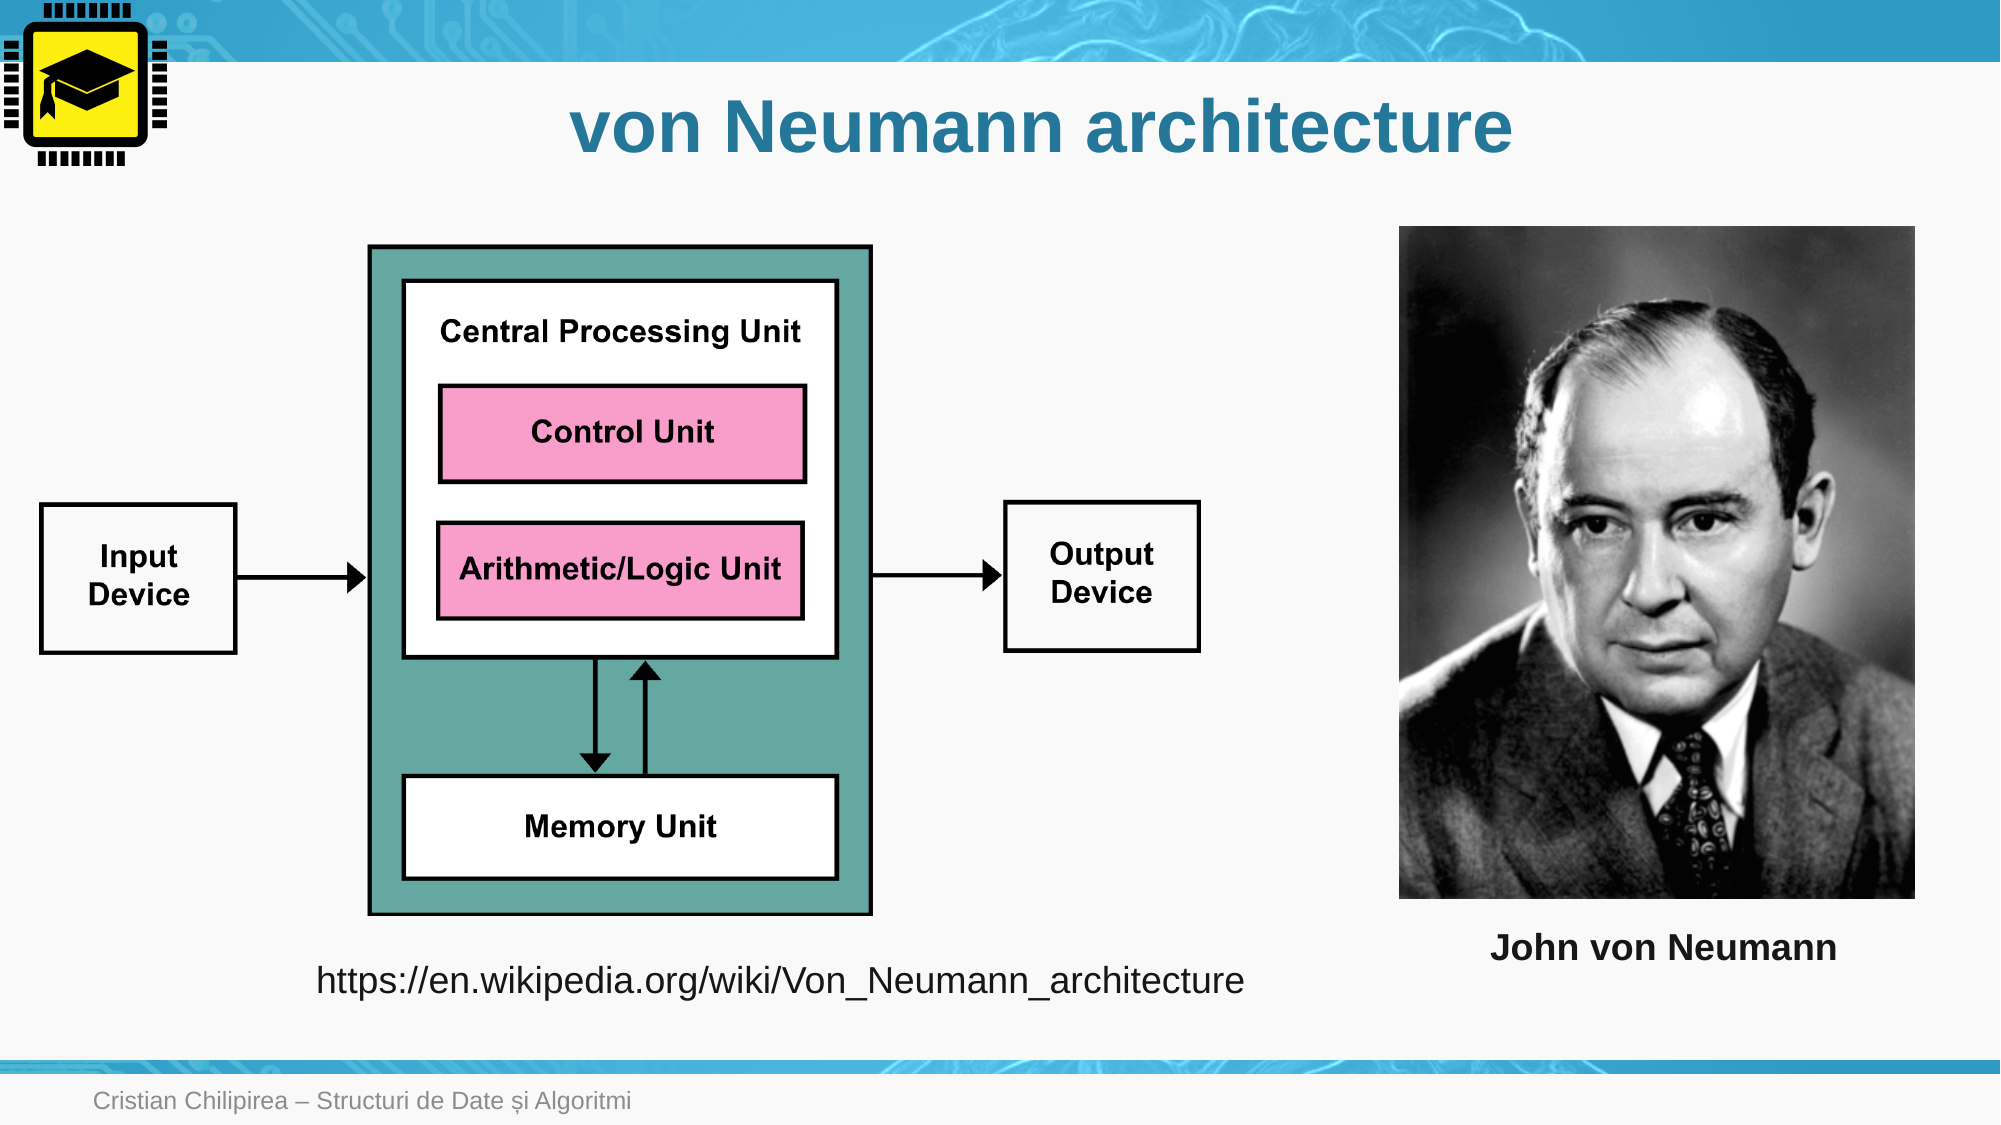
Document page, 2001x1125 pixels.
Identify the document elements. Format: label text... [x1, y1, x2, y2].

picture [0, 0, 2000, 166]
title von Neumann architecture [170, 76, 1915, 180]
picture [0, 1060, 2000, 1074]
footer Cristian Chilipirea – Structuri de Date și Algoritmi [77, 1073, 1338, 1125]
text_box John von Neumann [1475, 915, 1866, 975]
picture [39, 243, 1201, 916]
picture [1398, 226, 1915, 899]
text_box https://en.wikipedia.org/wiki/Von_Neumann_architecture [301, 948, 1302, 1009]
